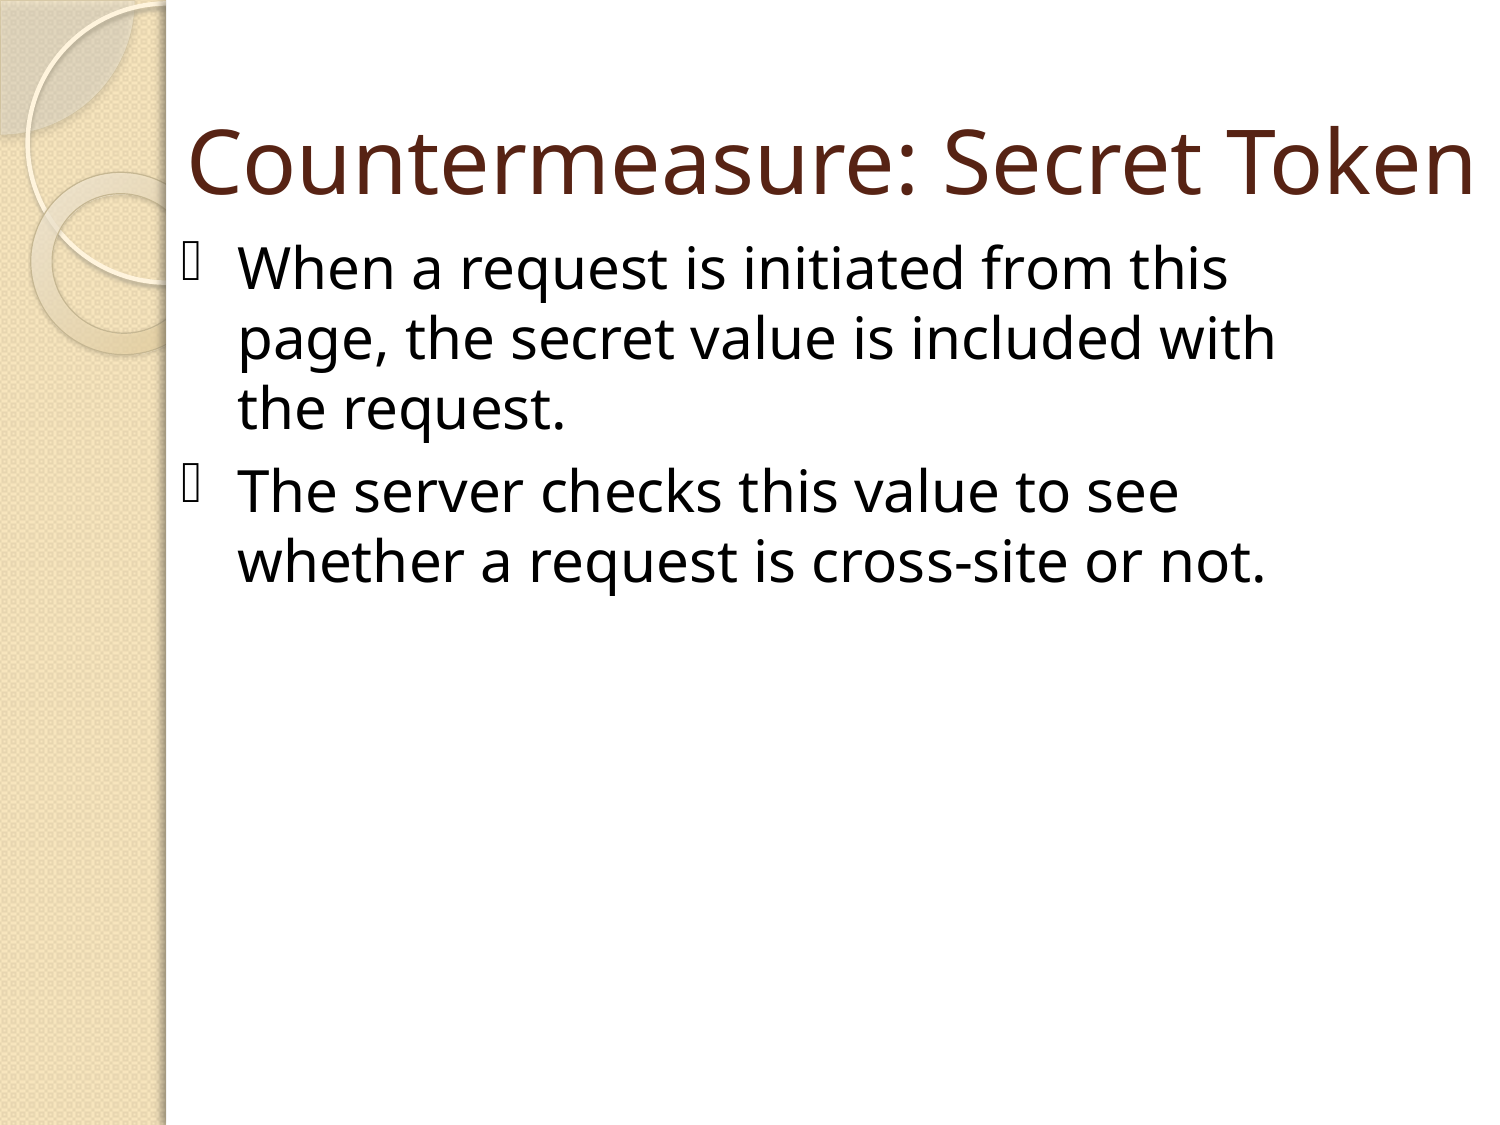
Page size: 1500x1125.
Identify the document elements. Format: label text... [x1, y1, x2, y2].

title Countermeasure: Secret Token [171, 90, 1500, 216]
list When a request is initiated from this page, the secret value is included with the request. The server checks this value to see whether a request is cross-site or not. [147, 216, 1388, 856]
